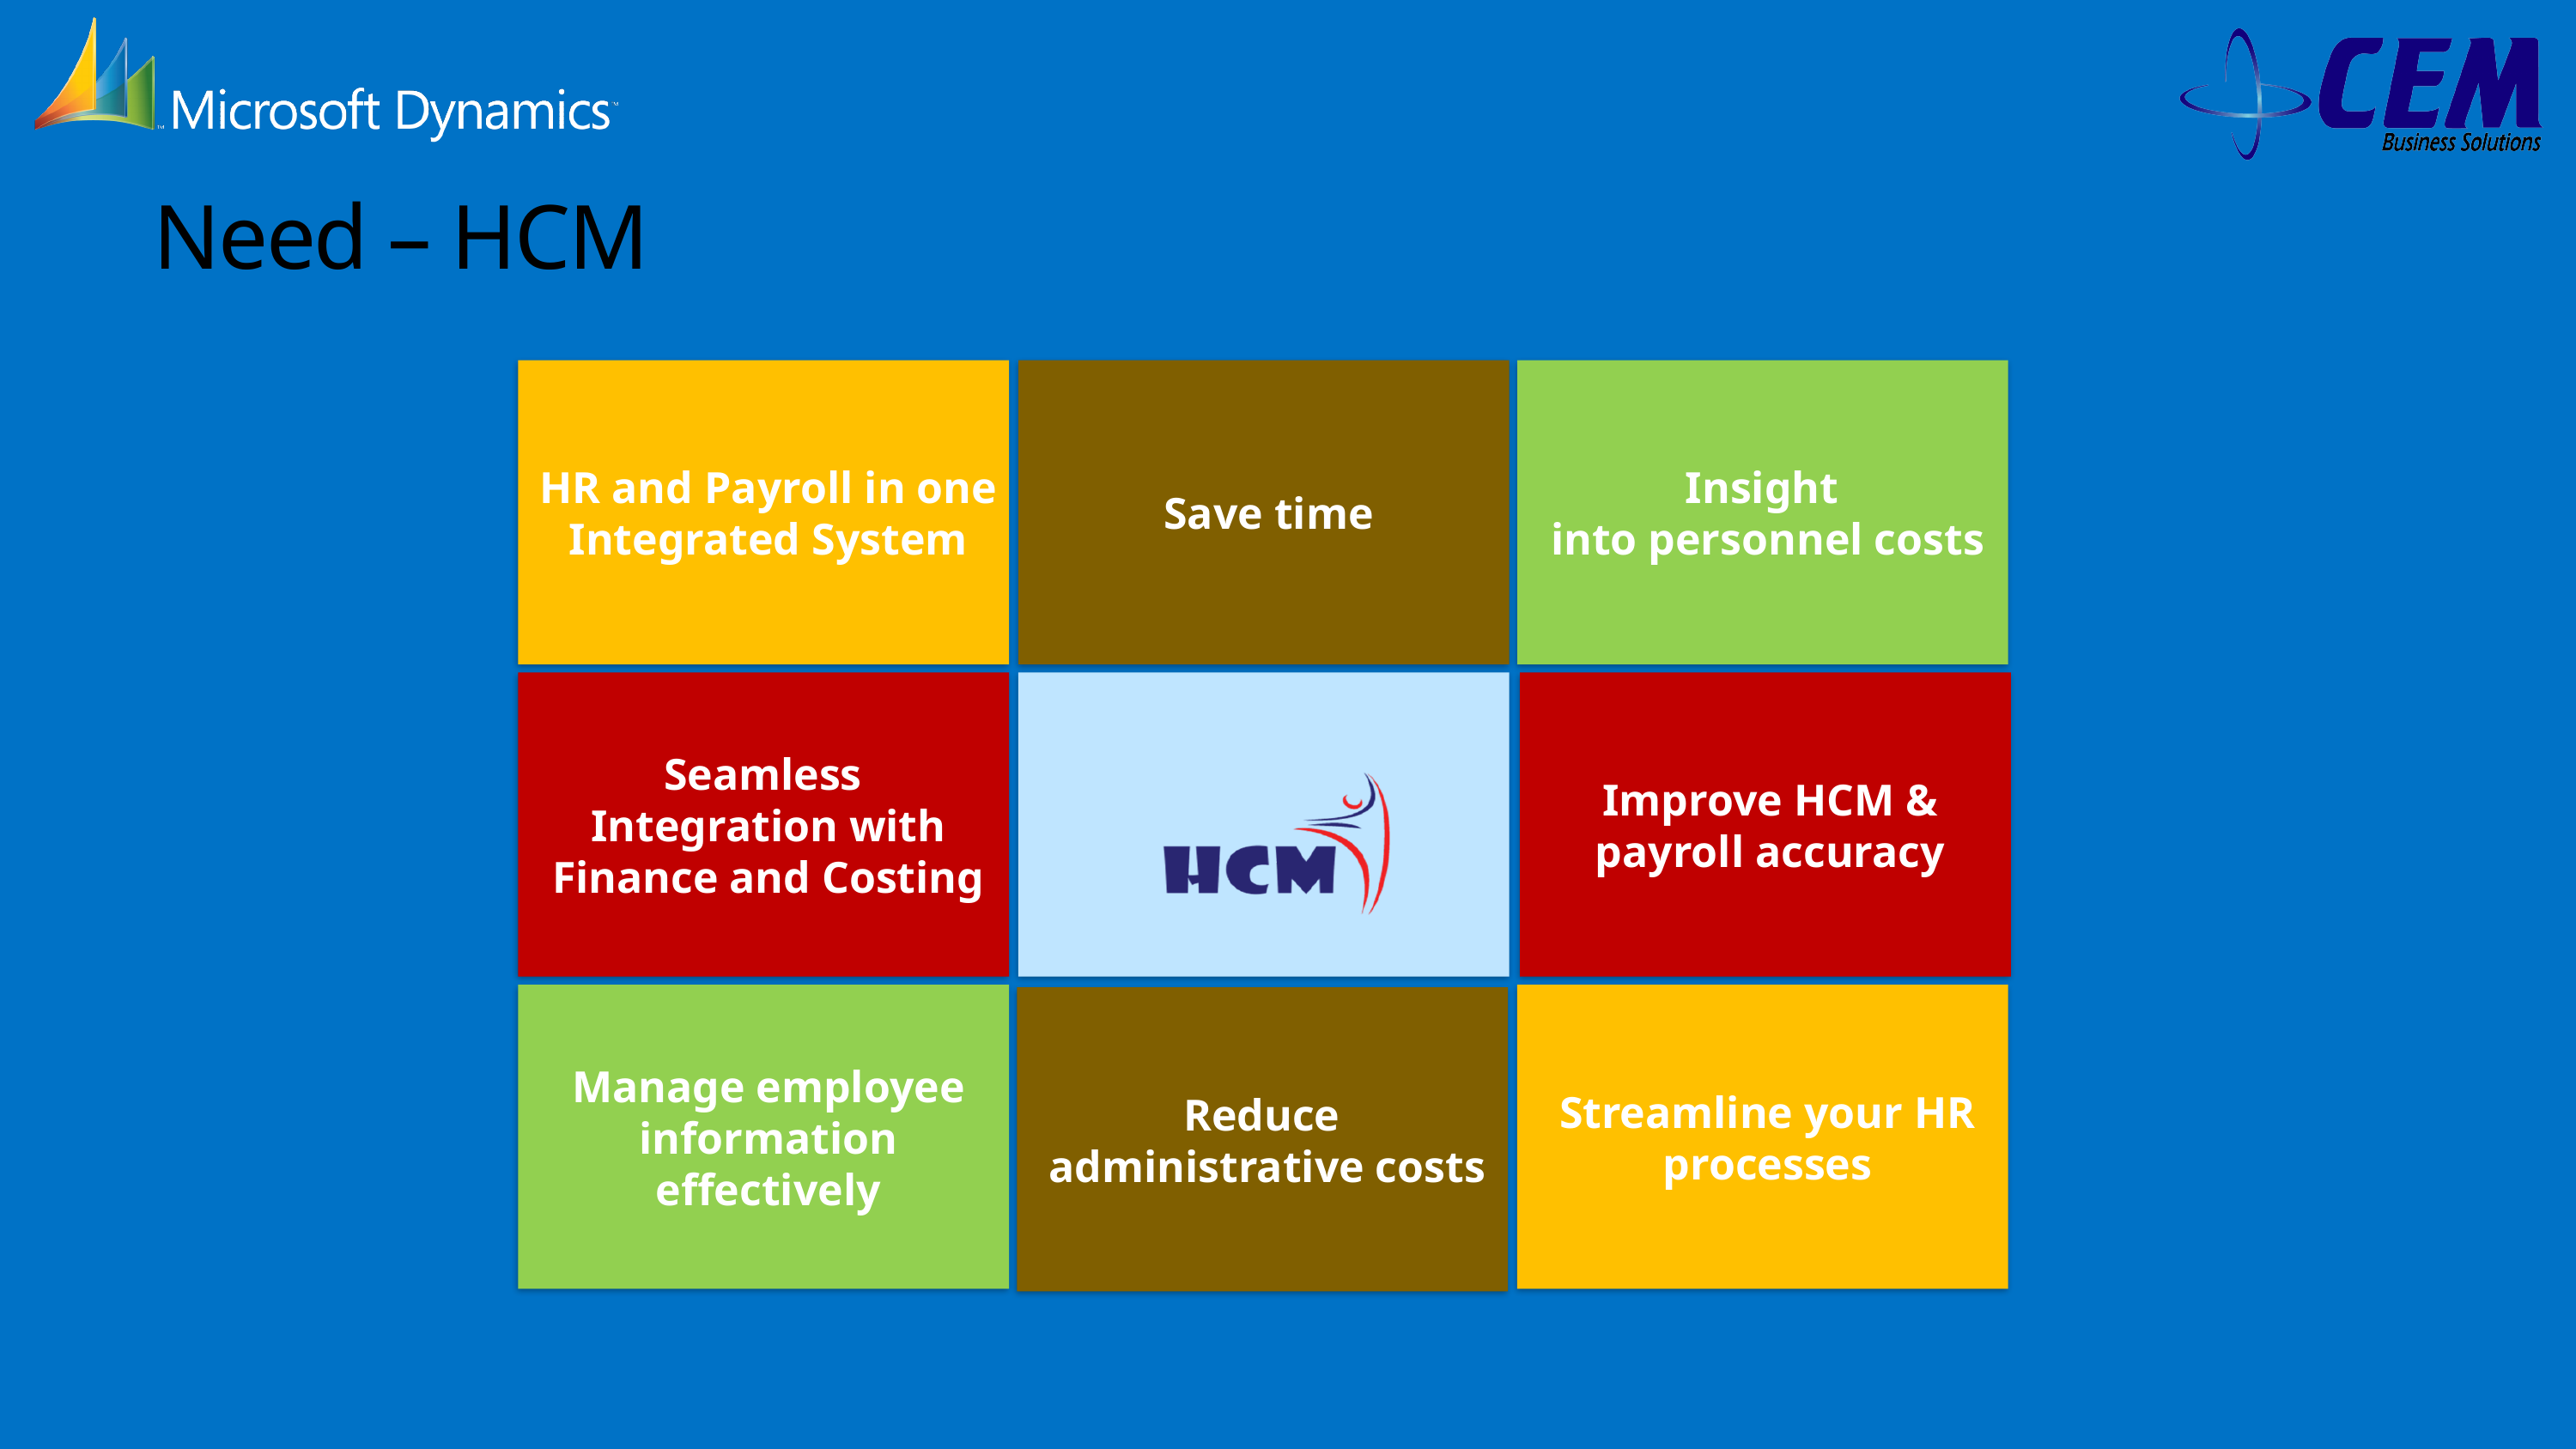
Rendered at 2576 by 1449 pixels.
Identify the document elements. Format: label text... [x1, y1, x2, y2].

text_box Manage employee information effectively [518, 984, 1010, 1289]
picture [1143, 759, 1419, 944]
text_box HR and Payroll in one Integrated System [518, 360, 1010, 665]
text_box Seamless Integration with Finance and Costing [518, 672, 1010, 977]
title Need – HCM [153, 193, 679, 448]
text_box Save time [1018, 360, 1510, 665]
picture [2166, 0, 2565, 188]
text_box Insight into personnel costs [1516, 360, 2008, 665]
text_box [1018, 672, 1510, 977]
text_box Reduce administrative costs [1017, 986, 1509, 1292]
text_box Streamline your HR processes [1516, 984, 2008, 1289]
text_box Improve HCM & payroll accuracy [1519, 672, 2012, 977]
picture [33, 15, 620, 143]
